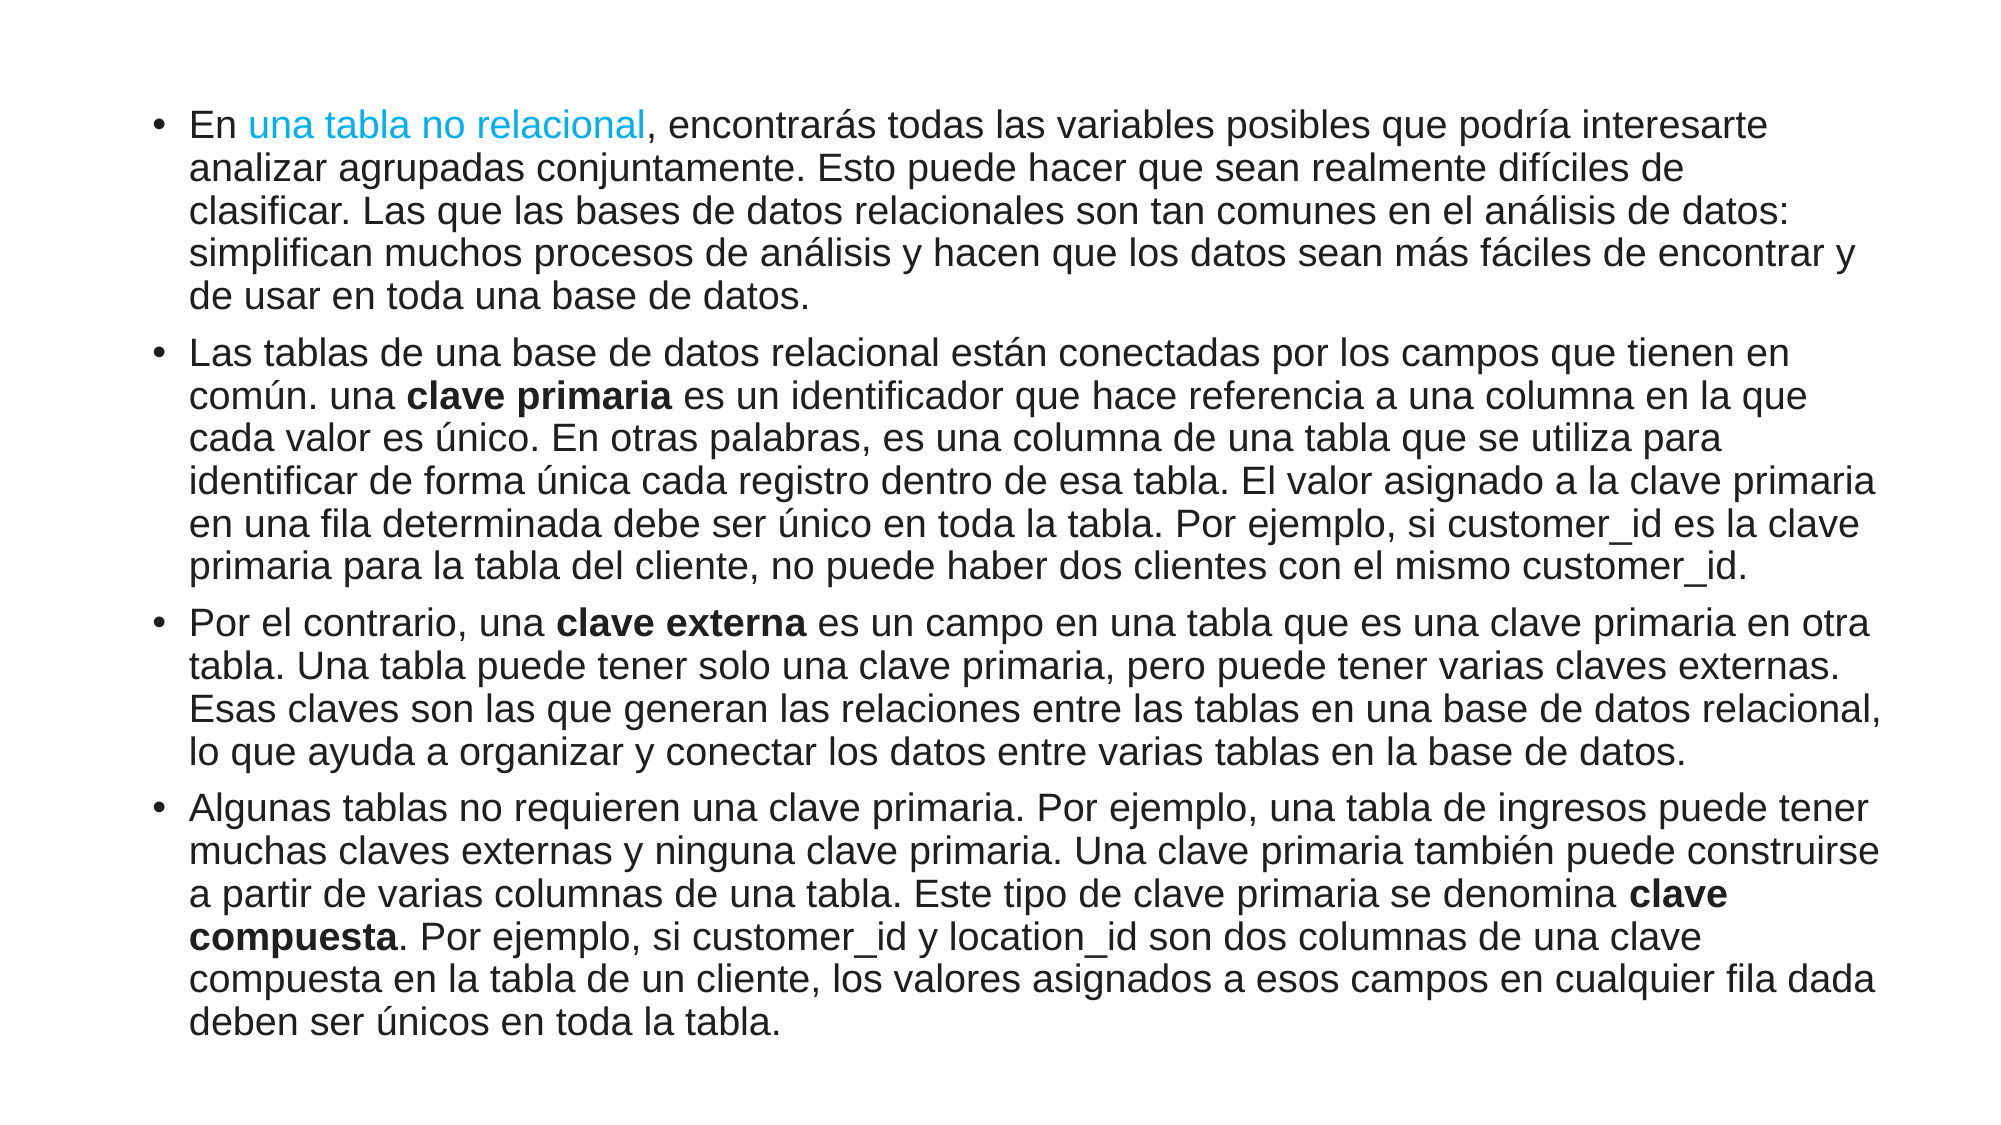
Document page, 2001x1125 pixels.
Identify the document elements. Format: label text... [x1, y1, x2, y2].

list En una tabla no relacional, encontrarás todas las variables posibles que podría interesarte analizar agrupadas conjuntamente. Esto puede hacer que sean realmente difíciles de clasificar. Las que las bases de datos relacionales son tan comunes en el análisis de datos: simplifican muchos procesos de análisis y hacen que los datos sean más fáciles de encontrar y de usar en toda una base de datos. Las tablas de una base de datos relacional están conectadas por los campos que tienen en común. una clave primaria es un identificador que hace referencia a una columna en la que cada valor es único. En otras palabras, es una columna de una tabla que se utiliza para identificar de forma única cada registro dentro de esa tabla. El valor asignado a la clave primaria en una fila determinada debe ser único en toda la tabla. Por ejemplo, si customer_id es la clave primaria para la tabla del cliente, no puede haber dos clientes con el mismo customer_id. Por el contrario, una clave externa es un campo en una tabla que es una clave primaria en otra tabla. Una tabla puede tener solo una clave primaria, pero puede tener varias claves externas. Esas claves son las que generan las relaciones entre las tablas en una base de datos relacional, lo que ayuda a organizar y conectar los datos entre varias tablas en la base de datos. Algunas tablas no requieren una clave primaria. Por ejemplo, una tabla de ingresos puede tener muchas claves externas y ninguna clave primaria. Una clave primaria también puede construirse a partir de varias columnas de una tabla. Este tipo de clave primaria se denomina clave compuesta. Por ejemplo, si customer_id y location_id son dos columnas de una clave compuesta en la tabla de un cliente, los valores asignados a esos campos en cualquier fila dada deben ser únicos en toda la tabla. [137, 97, 1903, 1073]
